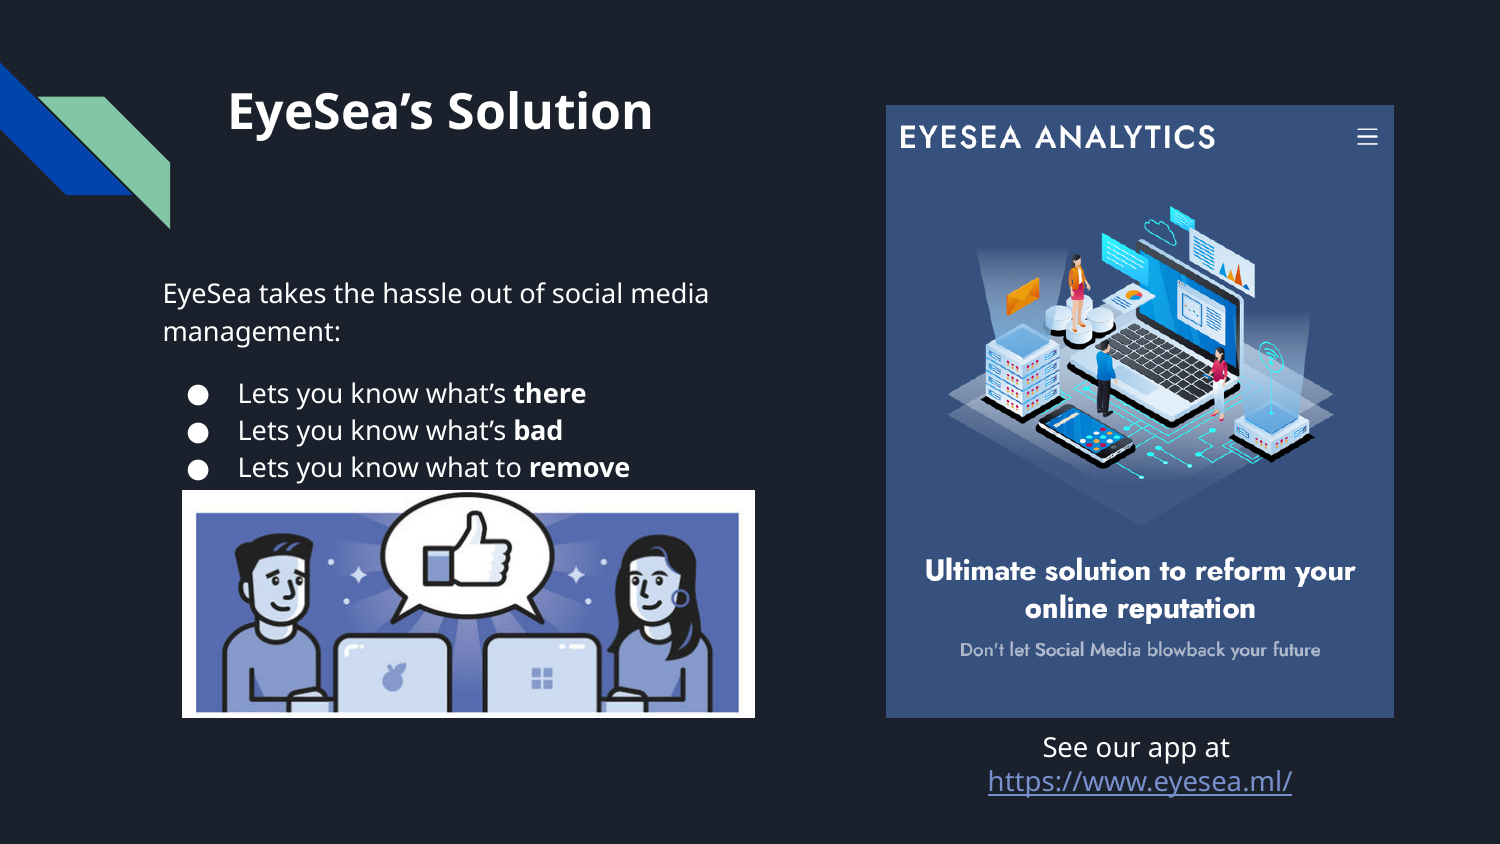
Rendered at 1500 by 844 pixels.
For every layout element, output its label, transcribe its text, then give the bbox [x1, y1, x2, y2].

title EyeSea’s Solution [212, 64, 1368, 215]
picture [181, 490, 755, 718]
list See our app at https://www.eyesea.ml/ [886, 725, 1394, 786]
list EyeSea takes the hassle out of social media management: Lets you know what’s there Lets you know what’s bad Lets you know what to remove [147, 257, 880, 735]
picture [886, 105, 1394, 718]
